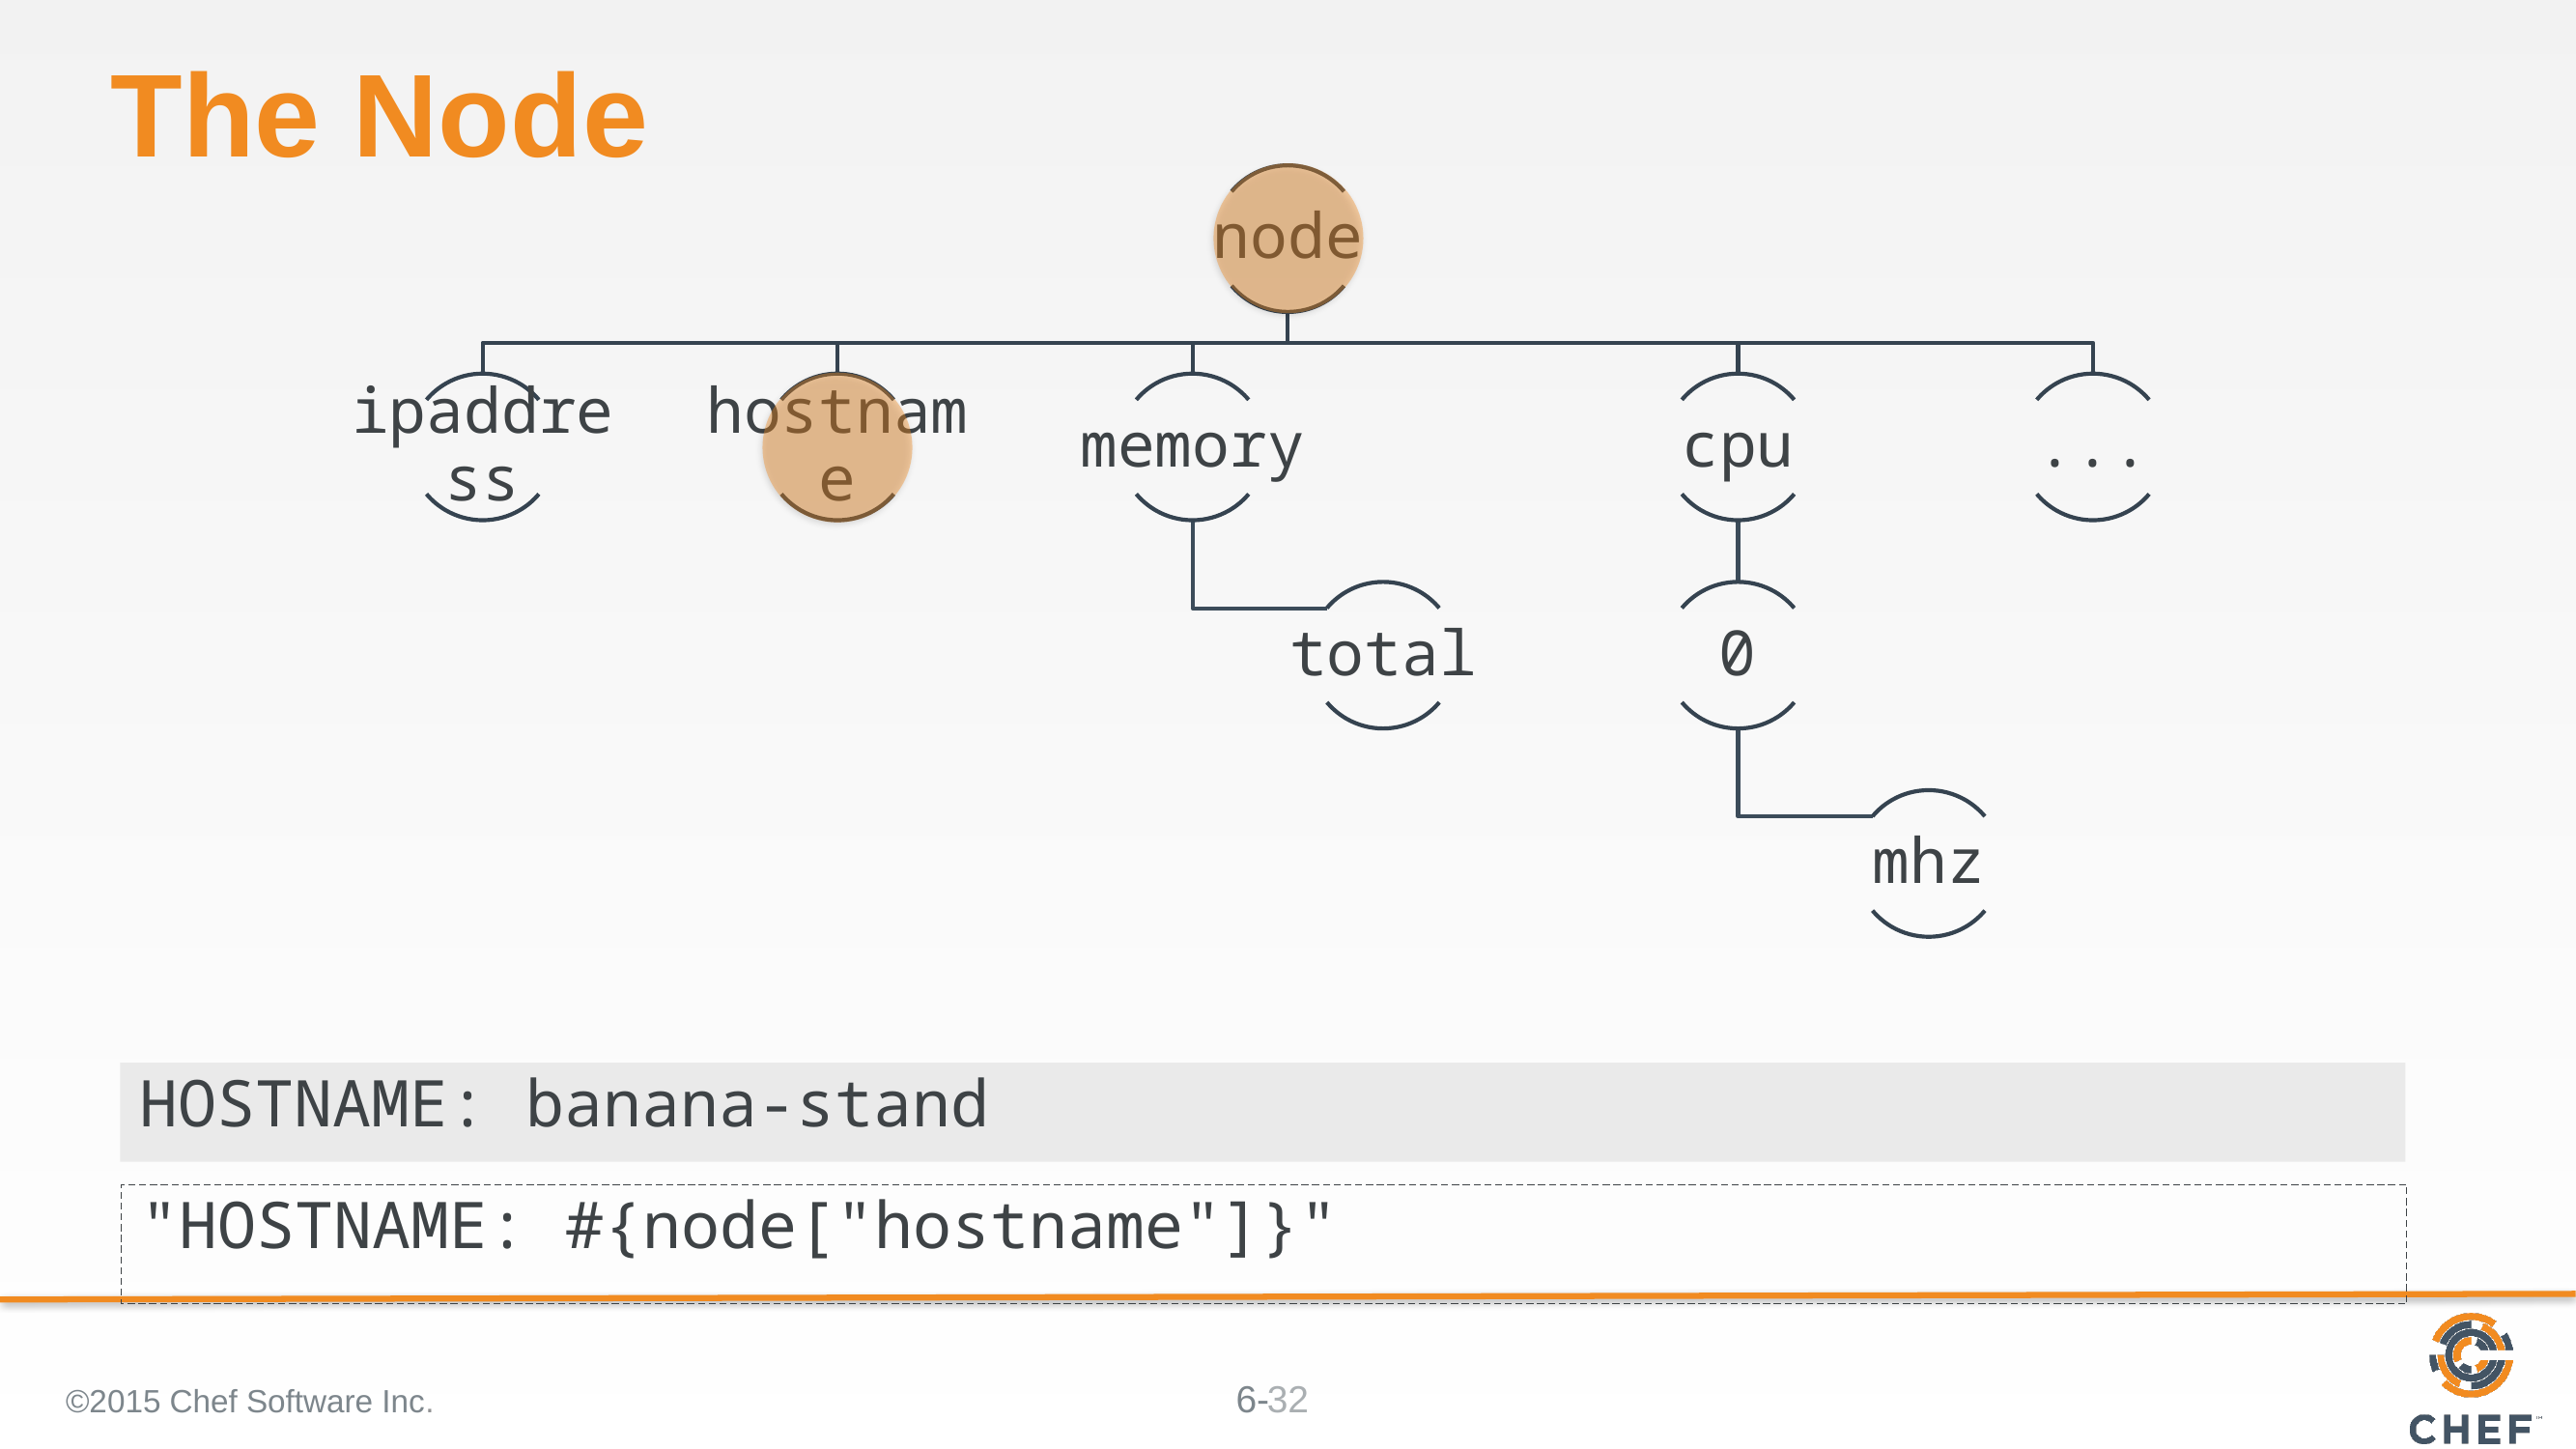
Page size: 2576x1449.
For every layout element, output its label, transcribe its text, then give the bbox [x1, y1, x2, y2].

text_box "HOSTNAME: #{node["hostname"]}" [121, 1184, 2407, 1304]
slide_number 32 [998, 1359, 1578, 1437]
footer ©2015 Chef Software Inc. [51, 1359, 952, 1440]
text_box The Node [96, 48, 2463, 180]
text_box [139, 164, 2437, 938]
picture [2399, 1297, 2550, 1449]
text_box HOSTNAME: banana-stand [120, 1063, 2406, 1162]
